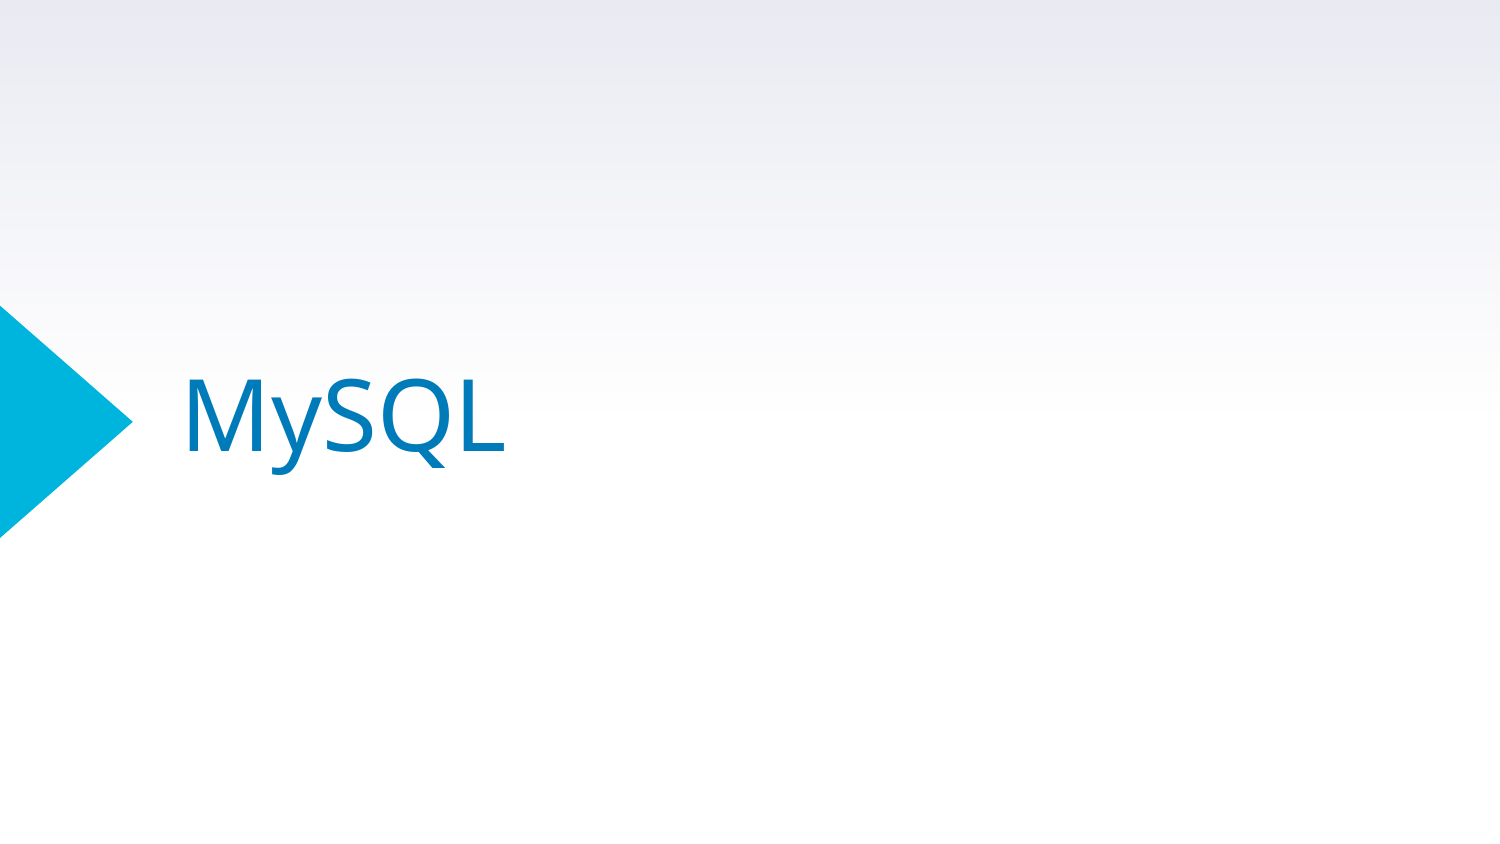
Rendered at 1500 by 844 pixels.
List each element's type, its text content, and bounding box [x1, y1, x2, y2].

title MySQL [180, 280, 948, 471]
